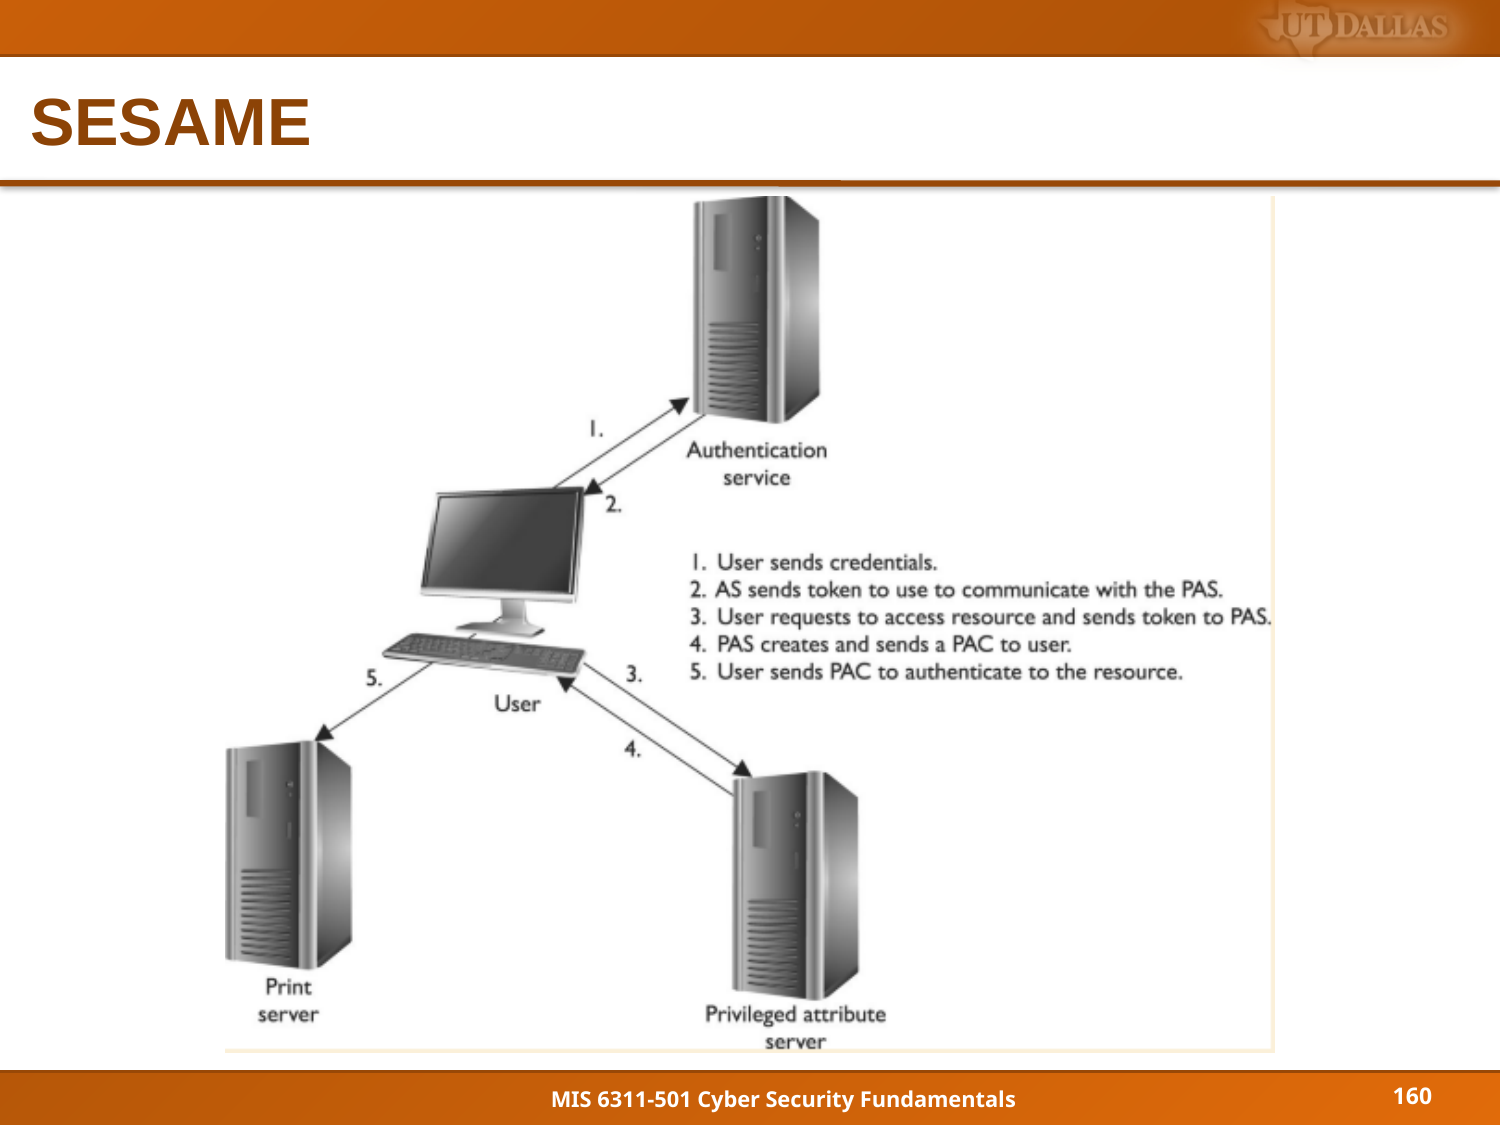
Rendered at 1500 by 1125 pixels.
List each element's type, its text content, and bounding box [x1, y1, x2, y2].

picture [224, 196, 1276, 1053]
slide_number 160 [1350, 1076, 1475, 1120]
title SESAME [0, 62, 1500, 176]
picture [1218, 0, 1500, 62]
